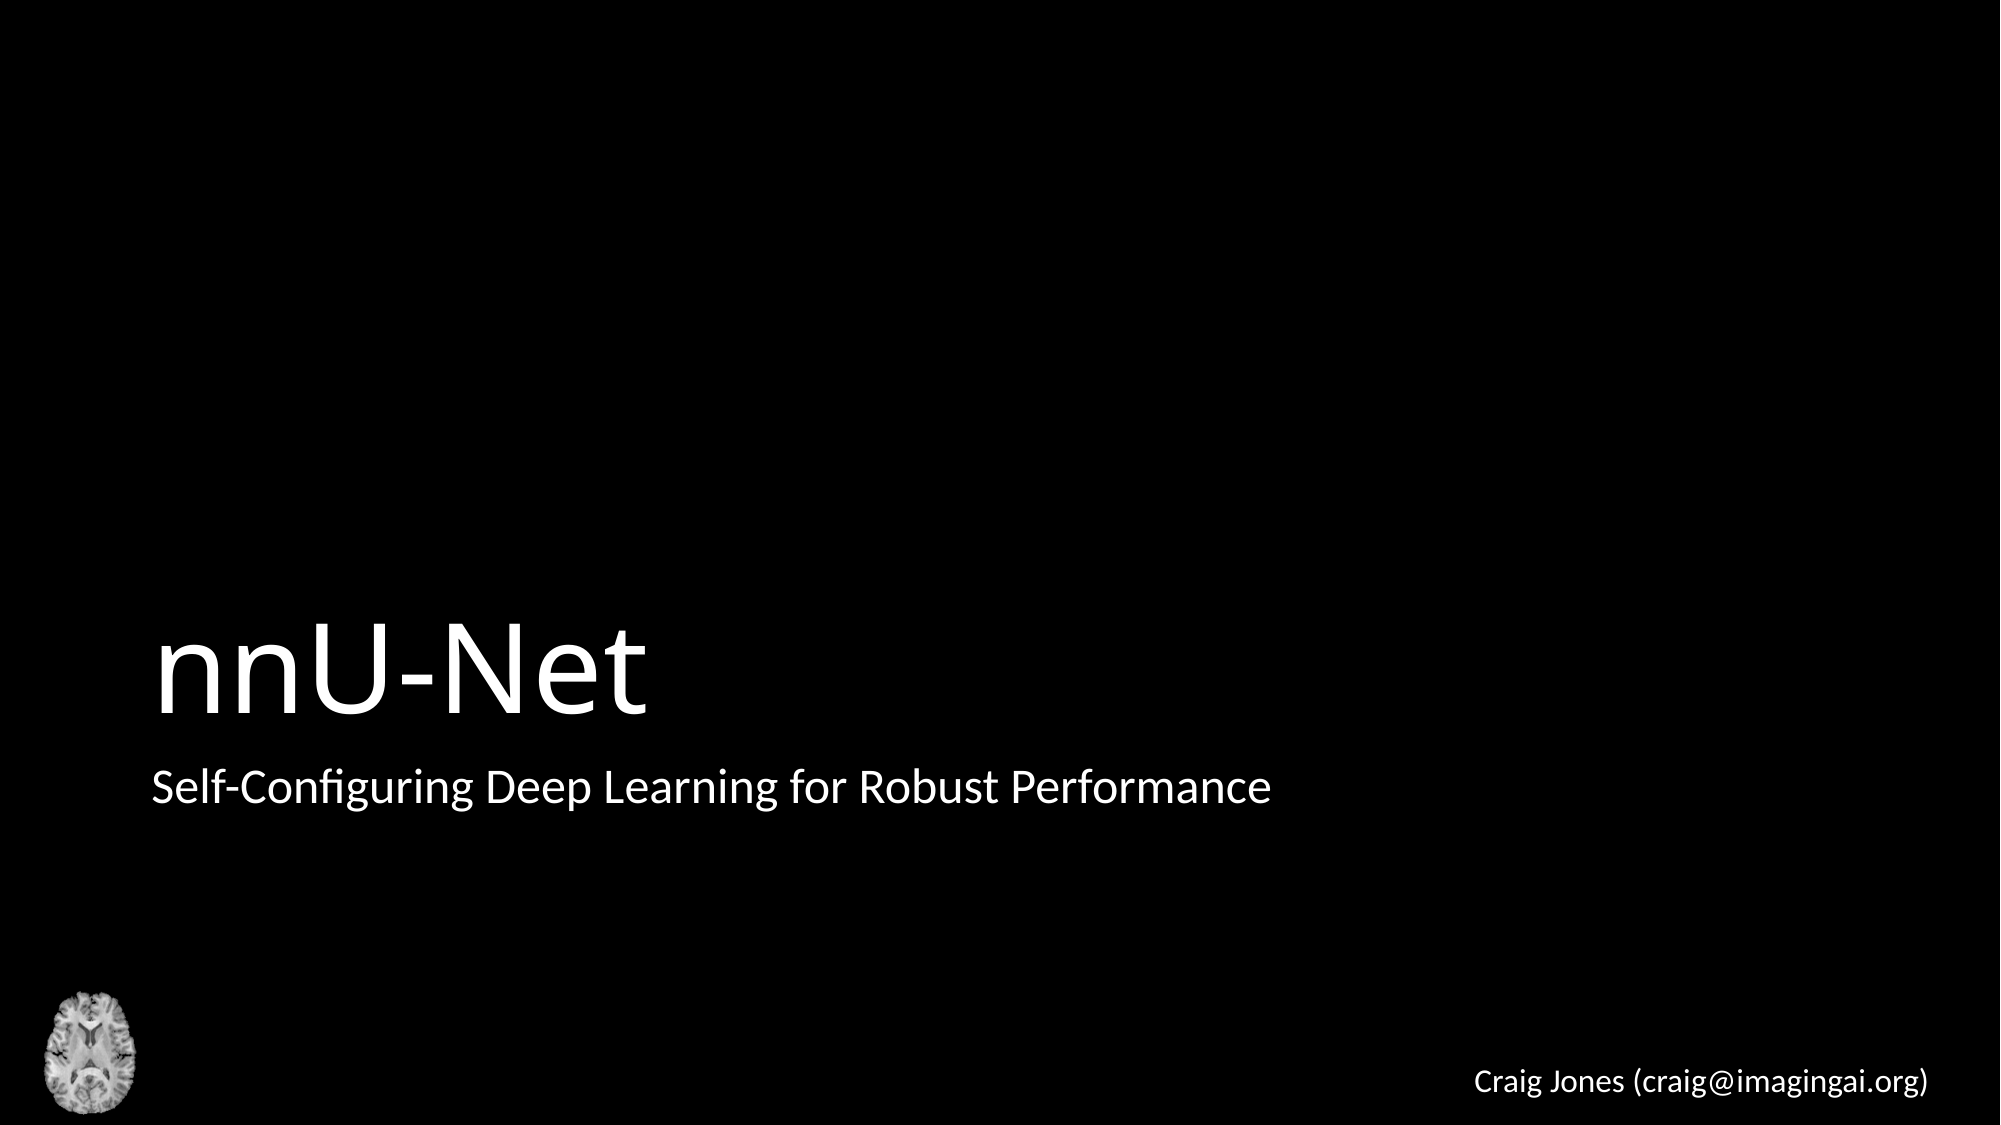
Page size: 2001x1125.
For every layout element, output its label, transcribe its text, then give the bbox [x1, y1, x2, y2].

list Self-Configuring Deep Learning for Robust Performance [136, 752, 1862, 999]
title nnU-Net [136, 280, 1862, 749]
picture [40, 991, 138, 1115]
